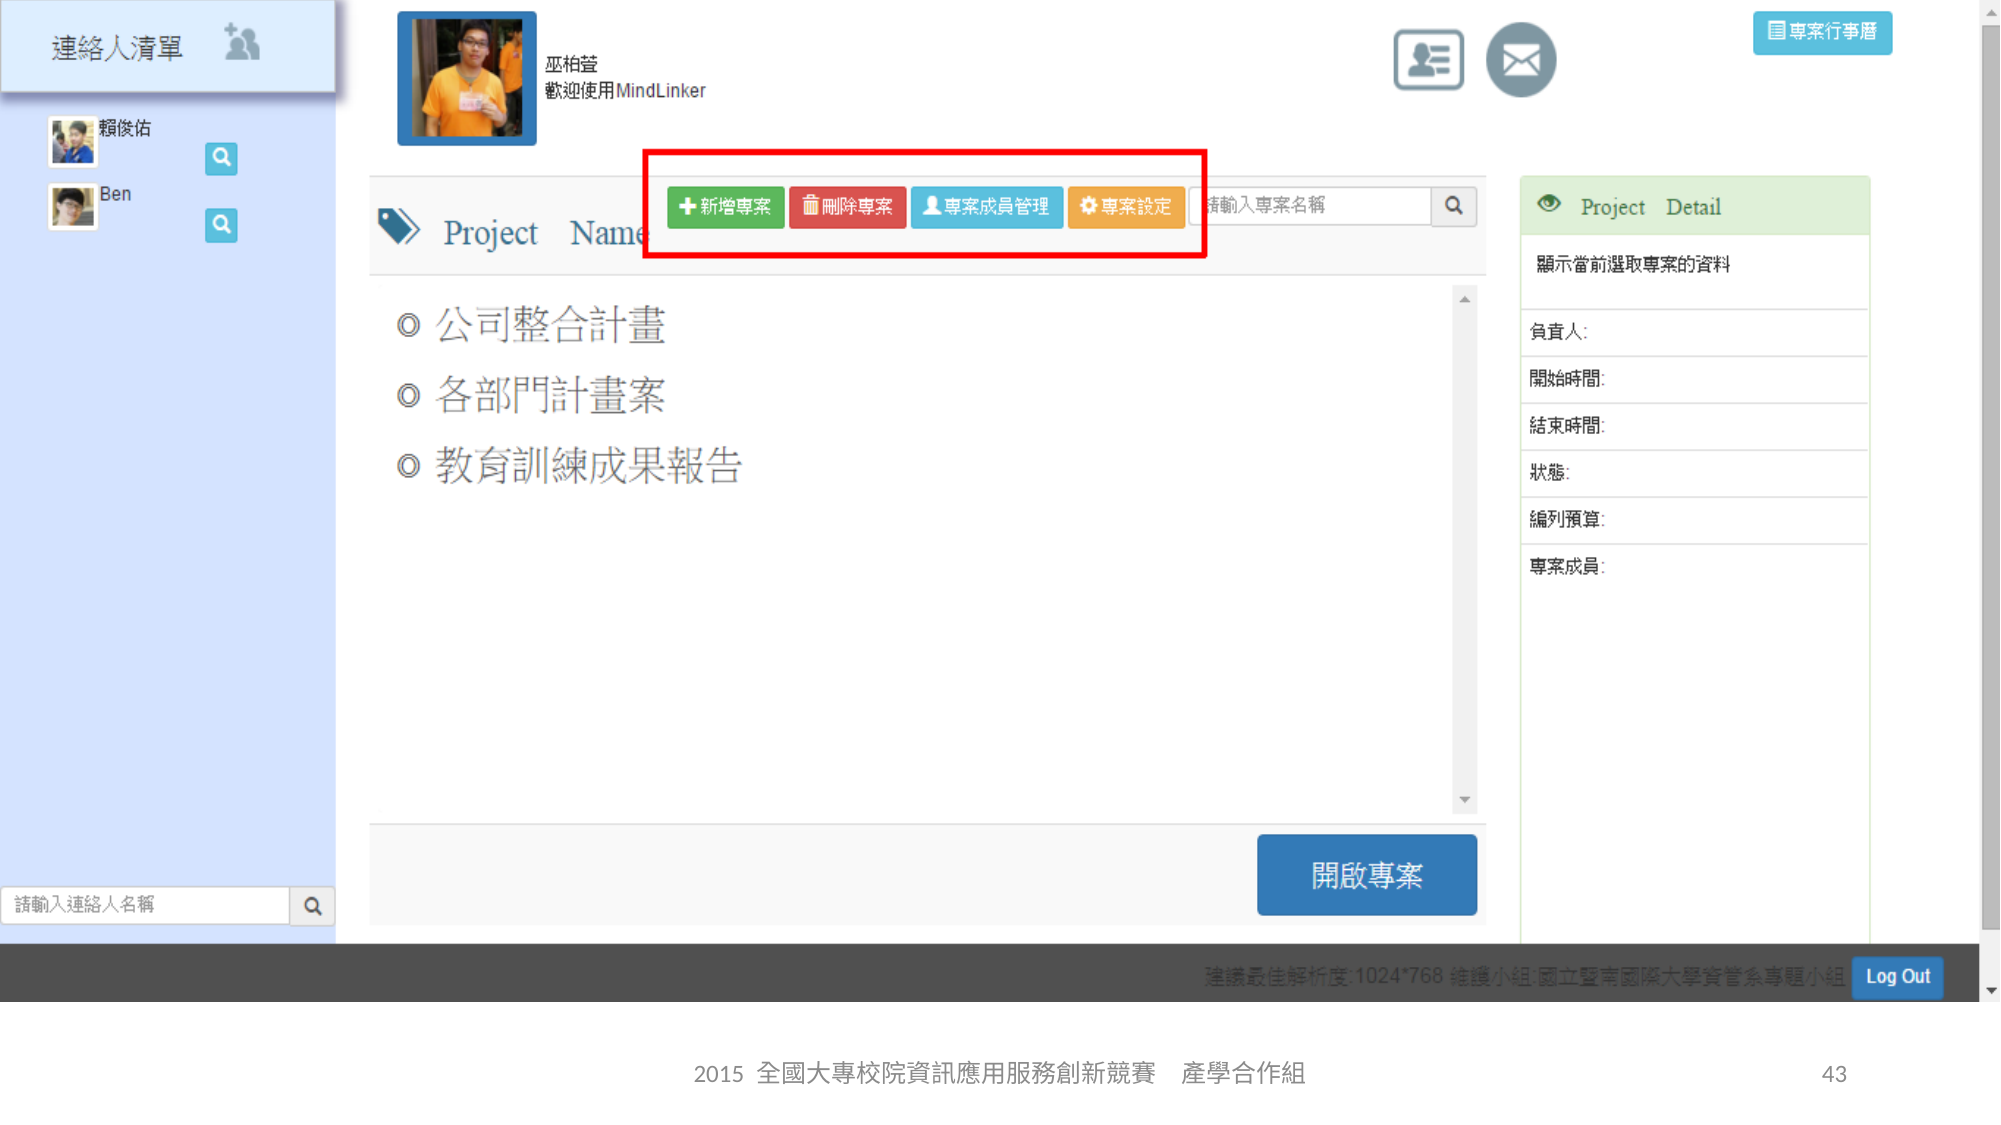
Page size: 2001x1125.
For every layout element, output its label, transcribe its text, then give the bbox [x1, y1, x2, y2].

slide_number 43 [1412, 1042, 1863, 1103]
footer 2015 全國大專校院資訊應用服務創新競賽 產學合作組 [662, 1042, 1338, 1103]
picture [0, 0, 2000, 1002]
